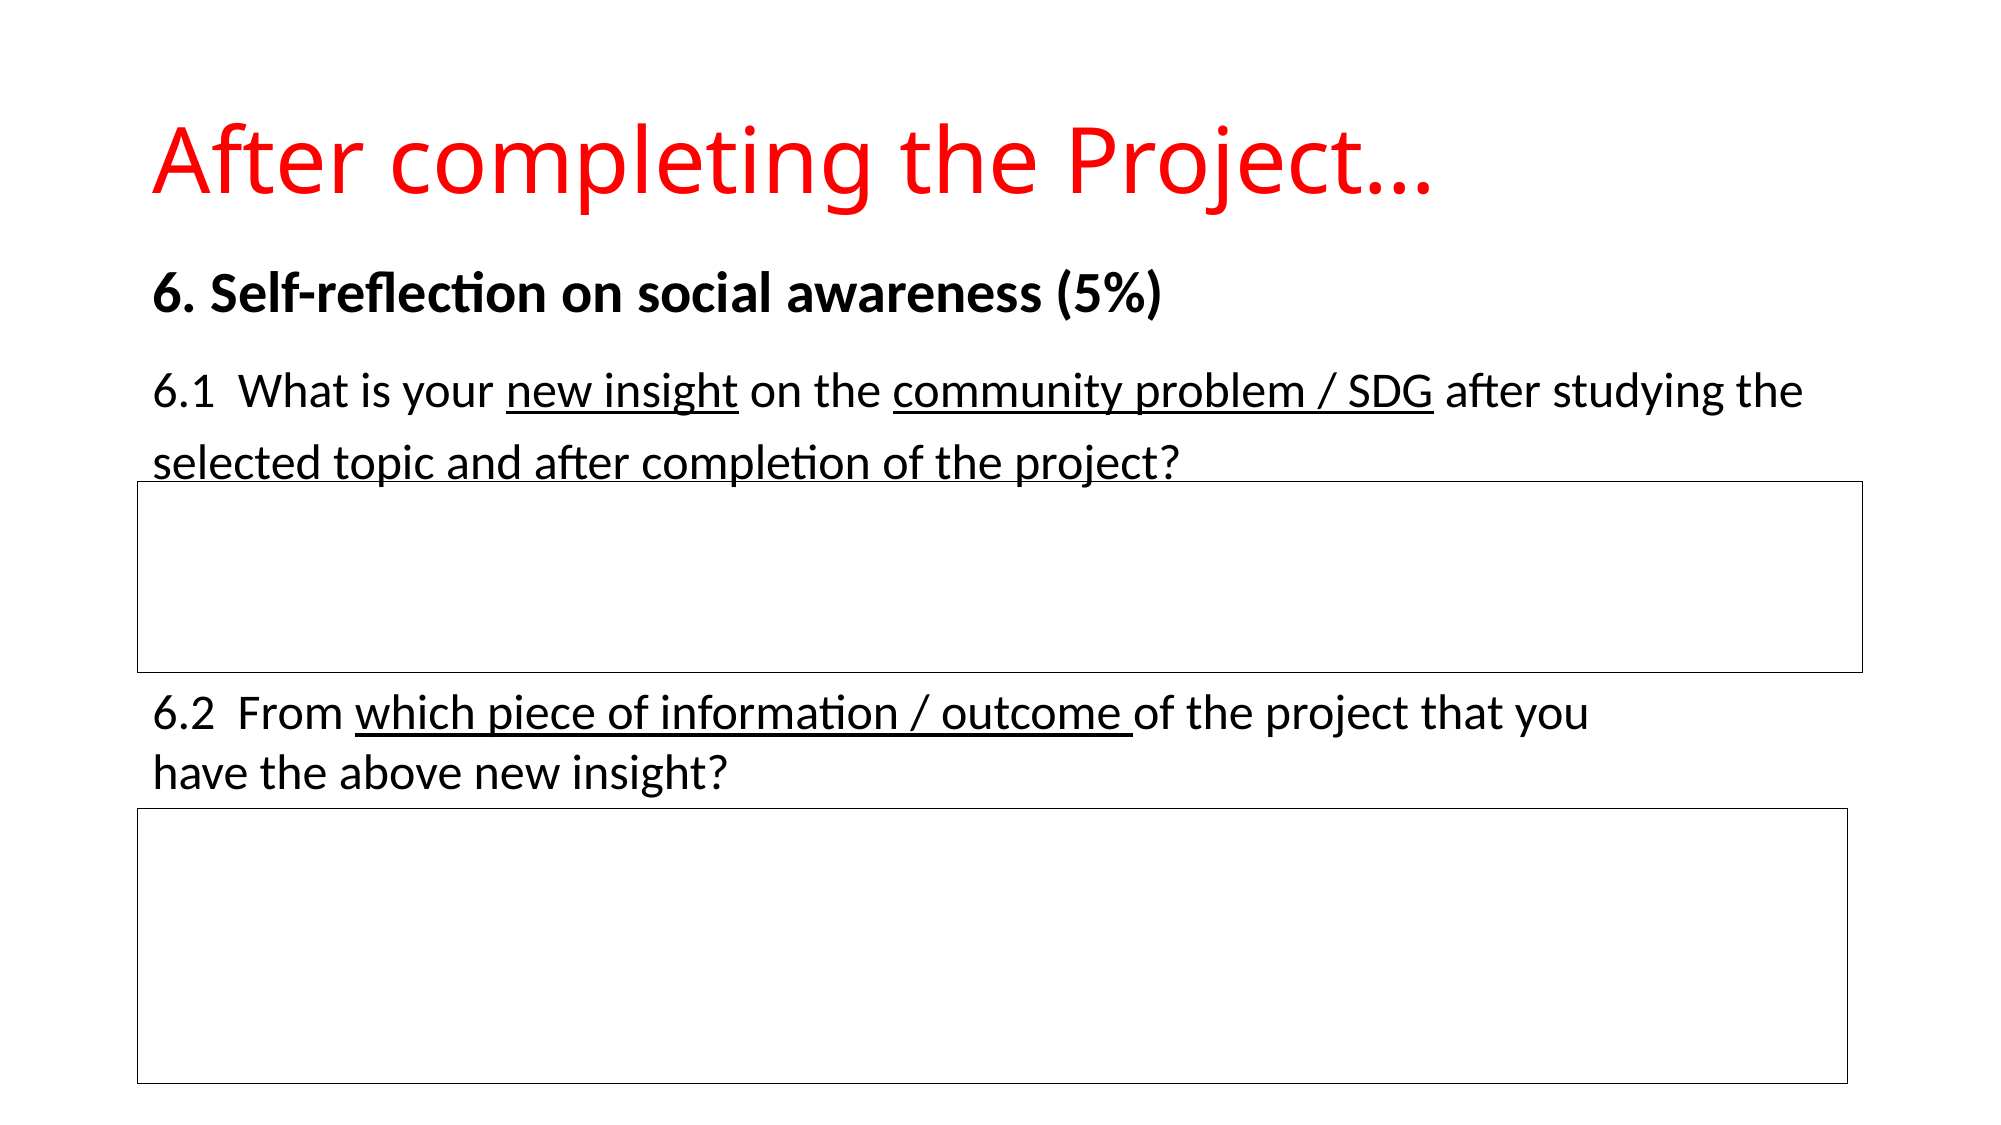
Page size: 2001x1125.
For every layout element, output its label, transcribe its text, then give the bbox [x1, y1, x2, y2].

list 6. Self-reflection on social awareness (5%) 6.1 What is your new insight on the community problem / SDG after studying the selected topic and after completion of the project? [137, 254, 1863, 430]
text_box 6.2 From which piece of information / outcome of the project that you have the above new insight? [137, 673, 1705, 808]
text_box [137, 808, 1848, 1084]
text_box [137, 481, 1863, 673]
title After completing the Project… [137, 54, 1863, 254]
